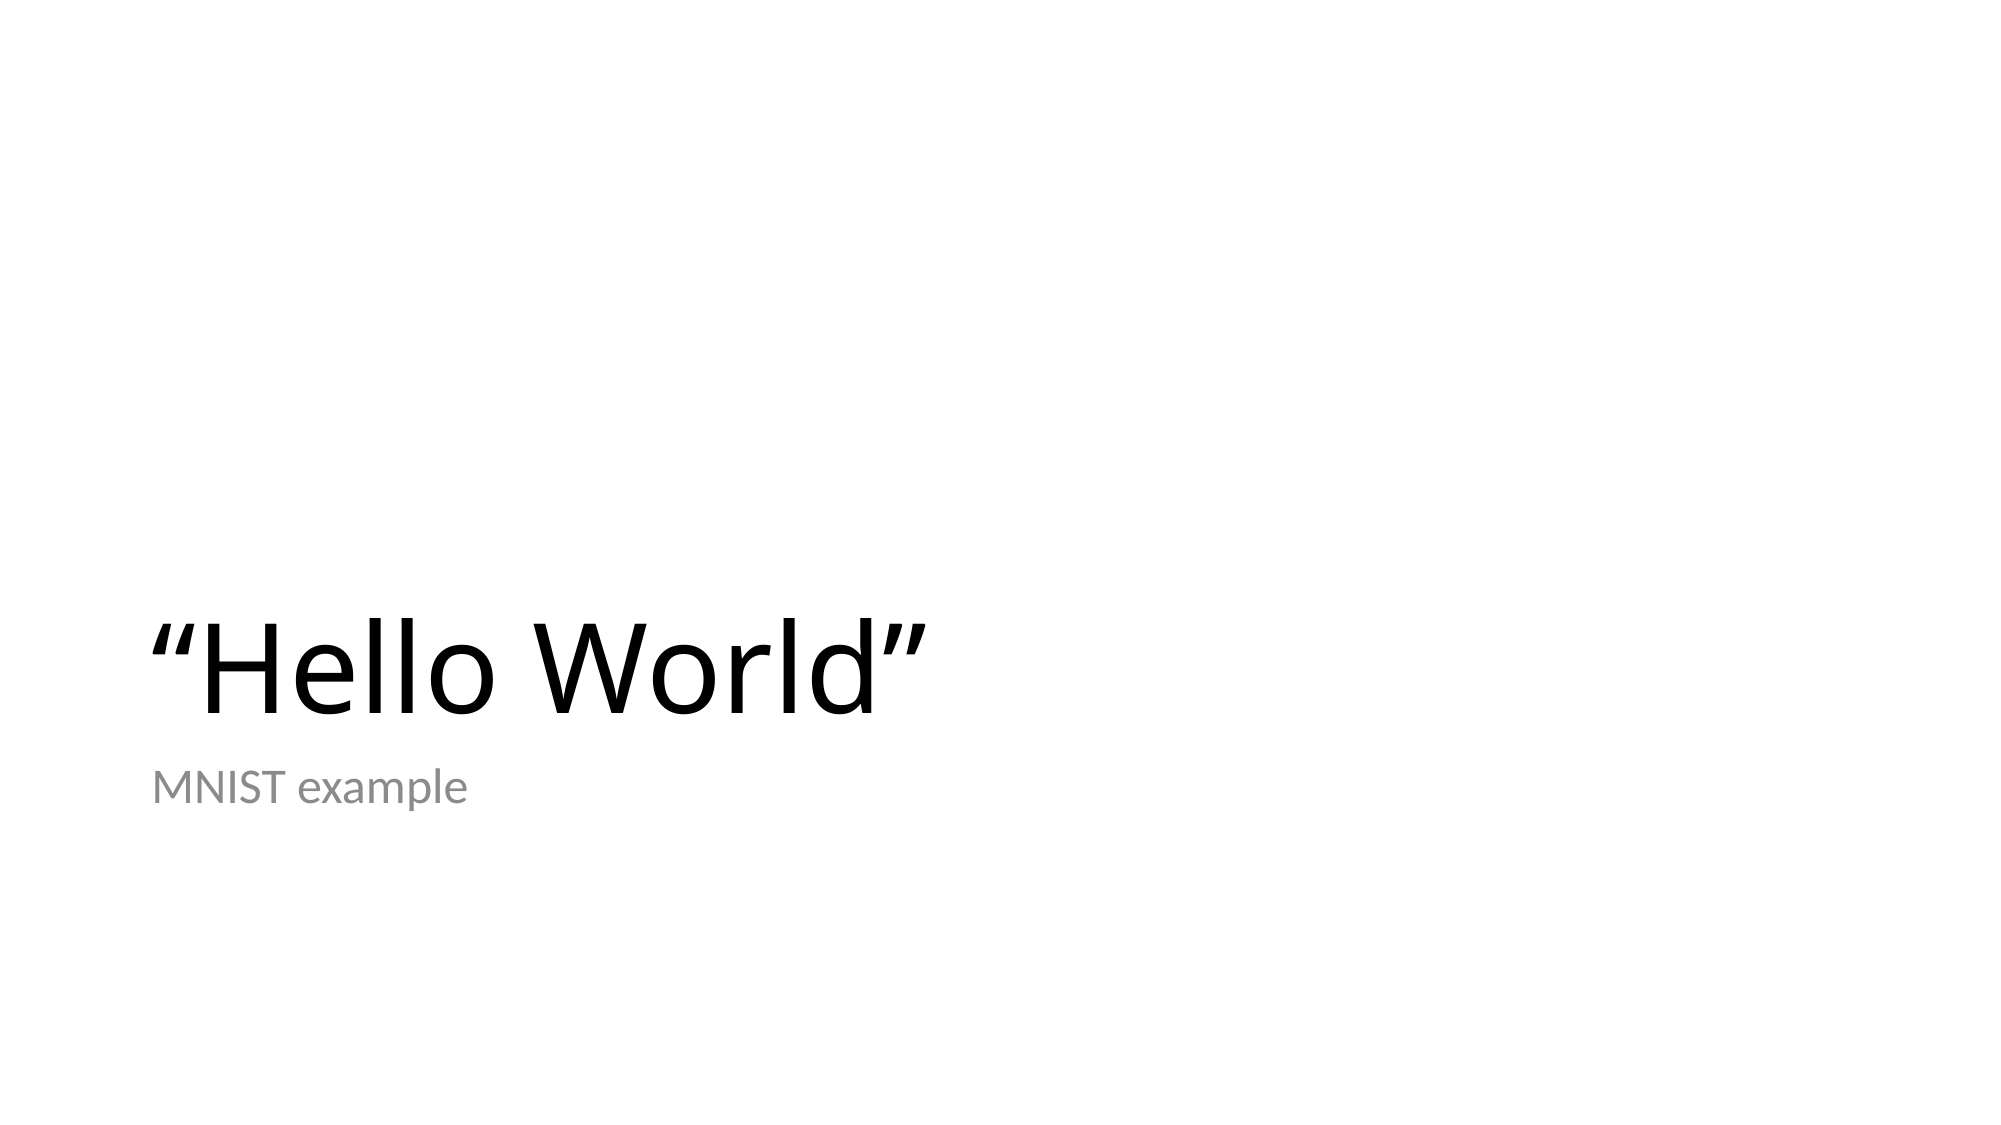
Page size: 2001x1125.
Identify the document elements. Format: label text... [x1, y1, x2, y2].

title “Hello World” [136, 280, 1862, 749]
list MNIST example [136, 752, 1862, 999]
